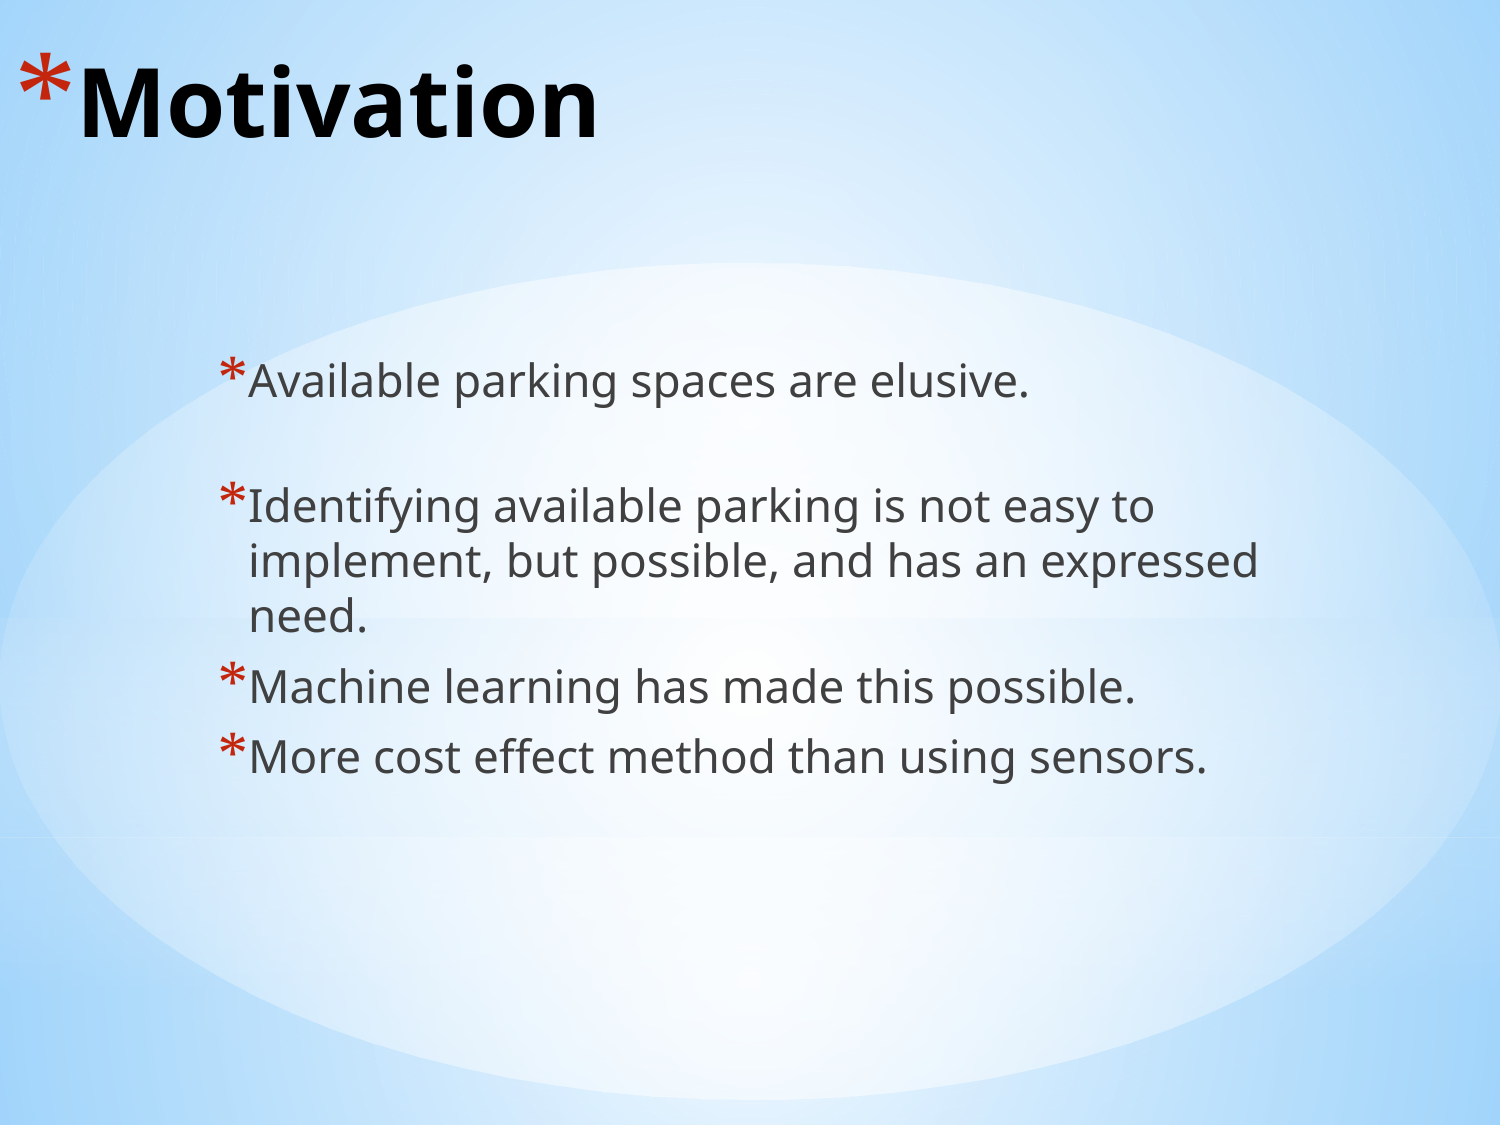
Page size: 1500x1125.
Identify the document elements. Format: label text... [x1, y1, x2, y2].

list Available parking spaces are elusive. Identifying available parking is not easy to implement, but possible, and has an expressed need. Machine learning has made this possible. More cost effect method than using sensors. [195, 344, 1308, 952]
title Motivation [0, 34, 1069, 222]
